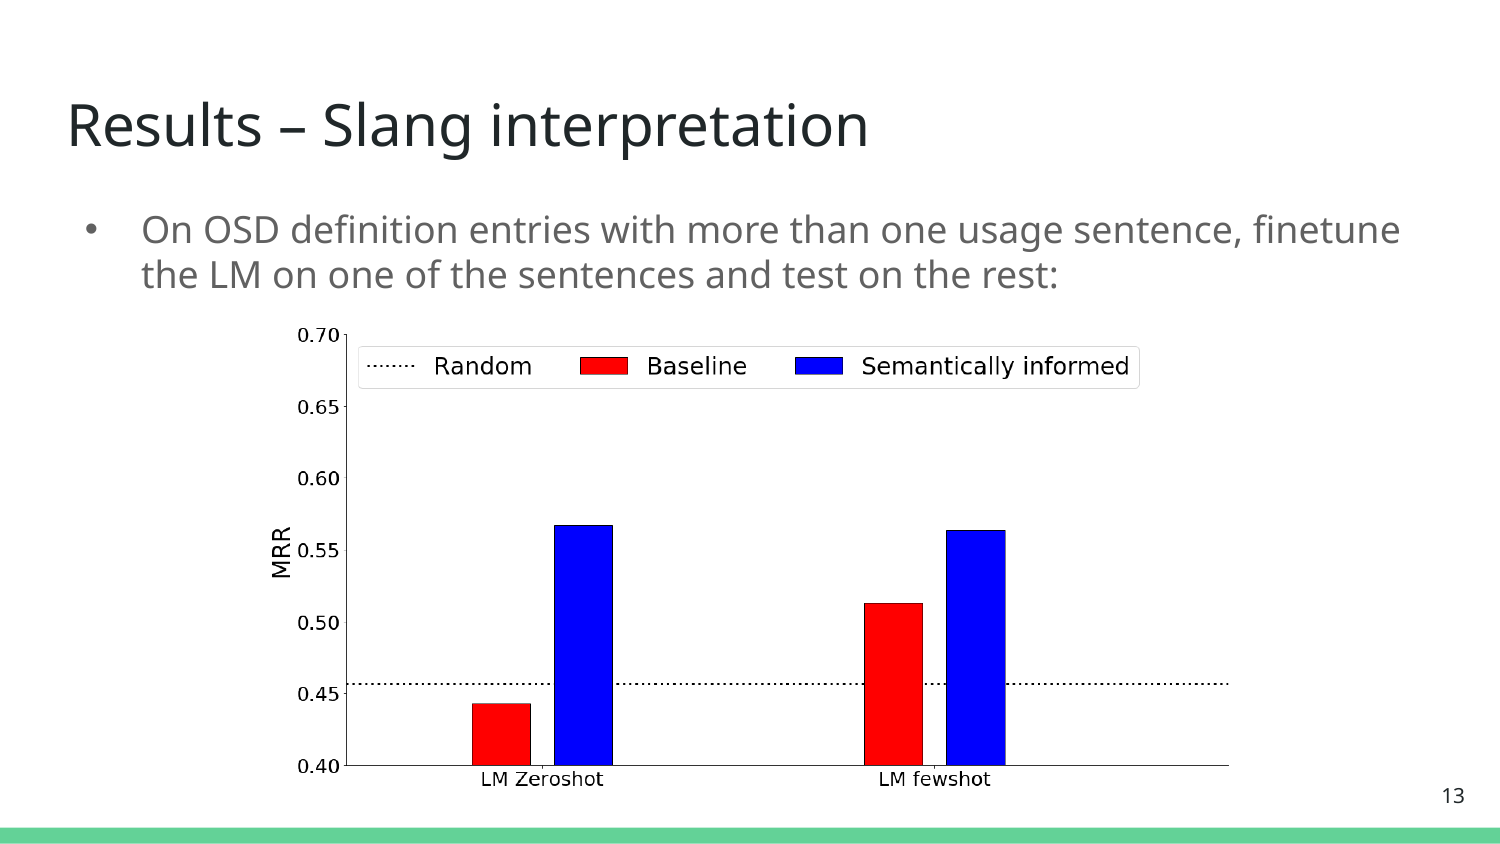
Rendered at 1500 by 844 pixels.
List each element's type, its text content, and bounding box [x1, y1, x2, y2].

title Results – Slang interpretation [51, 72, 1449, 167]
list On OSD definition entries with more than one usage sentence, finetune the LM on one of the sentences and test on the rest: [51, 190, 1449, 795]
picture [264, 321, 1236, 795]
slide_number 13 [1389, 764, 1480, 830]
